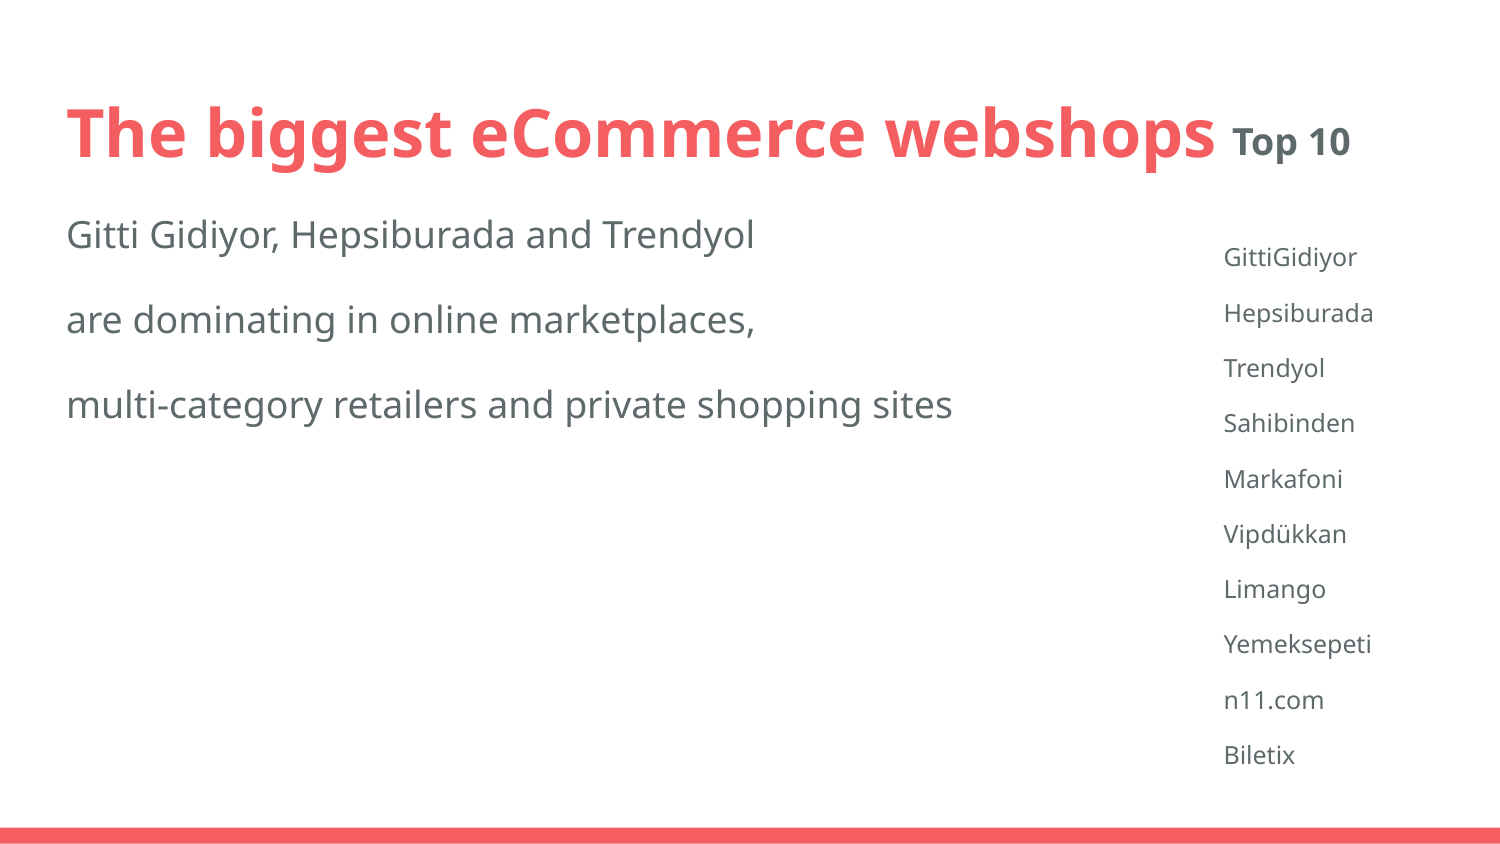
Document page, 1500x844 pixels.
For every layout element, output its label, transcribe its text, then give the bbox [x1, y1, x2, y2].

title The biggest eCommerce webshops [51, 64, 1449, 167]
list Gitti Gidiyor, Hepsiburada and Trendyol are dominating in online marketplaces, multi-category retailers and private shopping sites [51, 189, 1449, 750]
text_box GittiGidiyor Hepsiburada Trendyol Sahibinden Markafoni Vipdükkan Limango Yemeksepeti n11.com Biletix [1208, 223, 1418, 784]
text_box Top 10 [1217, 108, 1409, 167]
